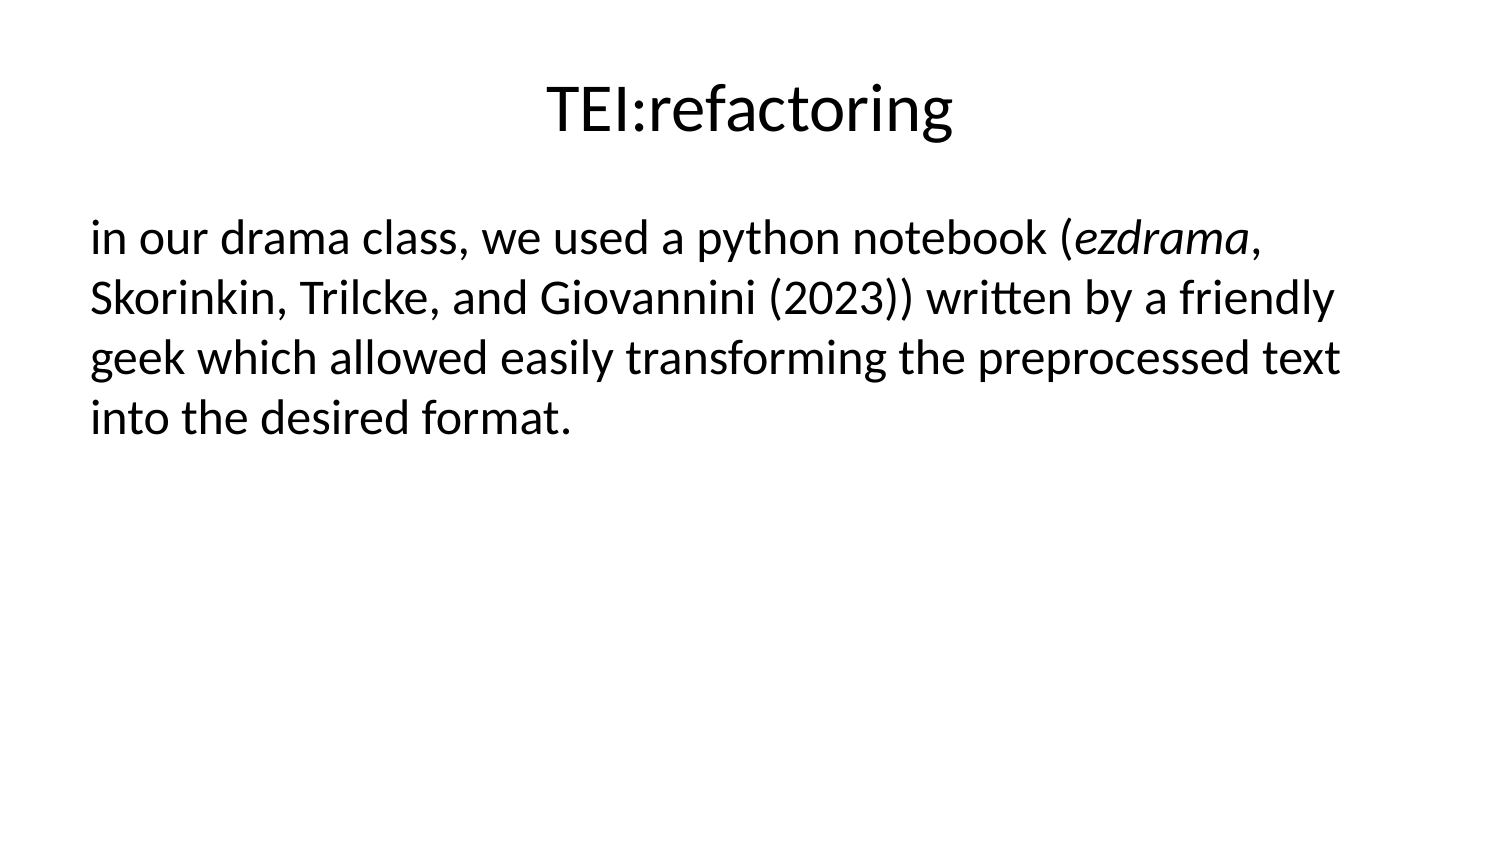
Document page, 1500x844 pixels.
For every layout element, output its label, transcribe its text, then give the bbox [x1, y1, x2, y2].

title TEI:refactoring [75, 33, 1425, 175]
list in our drama class, we used a python notebook (ezdrama, Skorinkin, Trilcke, and Giovannini (2023)) written by a friendly geek which allowed easily transforming the preprocessed text into the desired format. [75, 196, 1425, 754]
